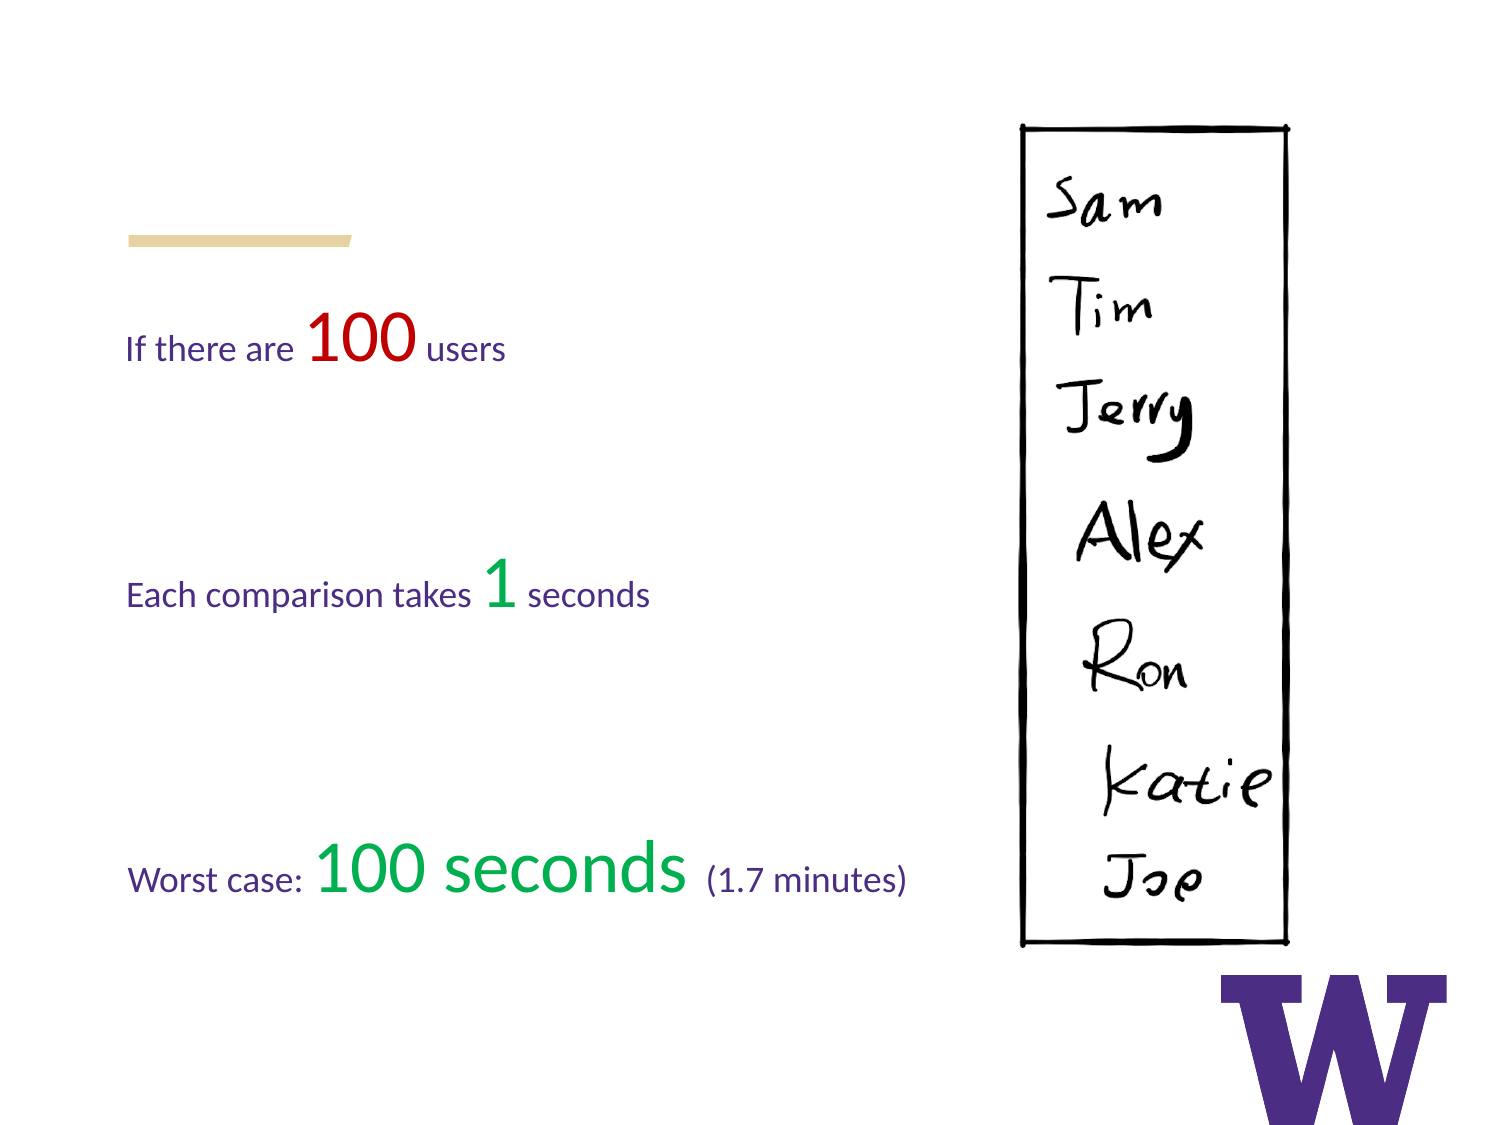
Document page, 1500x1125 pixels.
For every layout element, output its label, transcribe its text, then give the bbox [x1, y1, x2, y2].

picture [128, 235, 352, 247]
text_box Each comparison takes 1 seconds [111, 525, 666, 631]
picture [965, 105, 1312, 973]
picture [1221, 975, 1447, 1125]
text_box Worst case: 100 seconds (1.7 minutes) [112, 809, 923, 915]
text_box If there are 100 users [110, 279, 522, 385]
